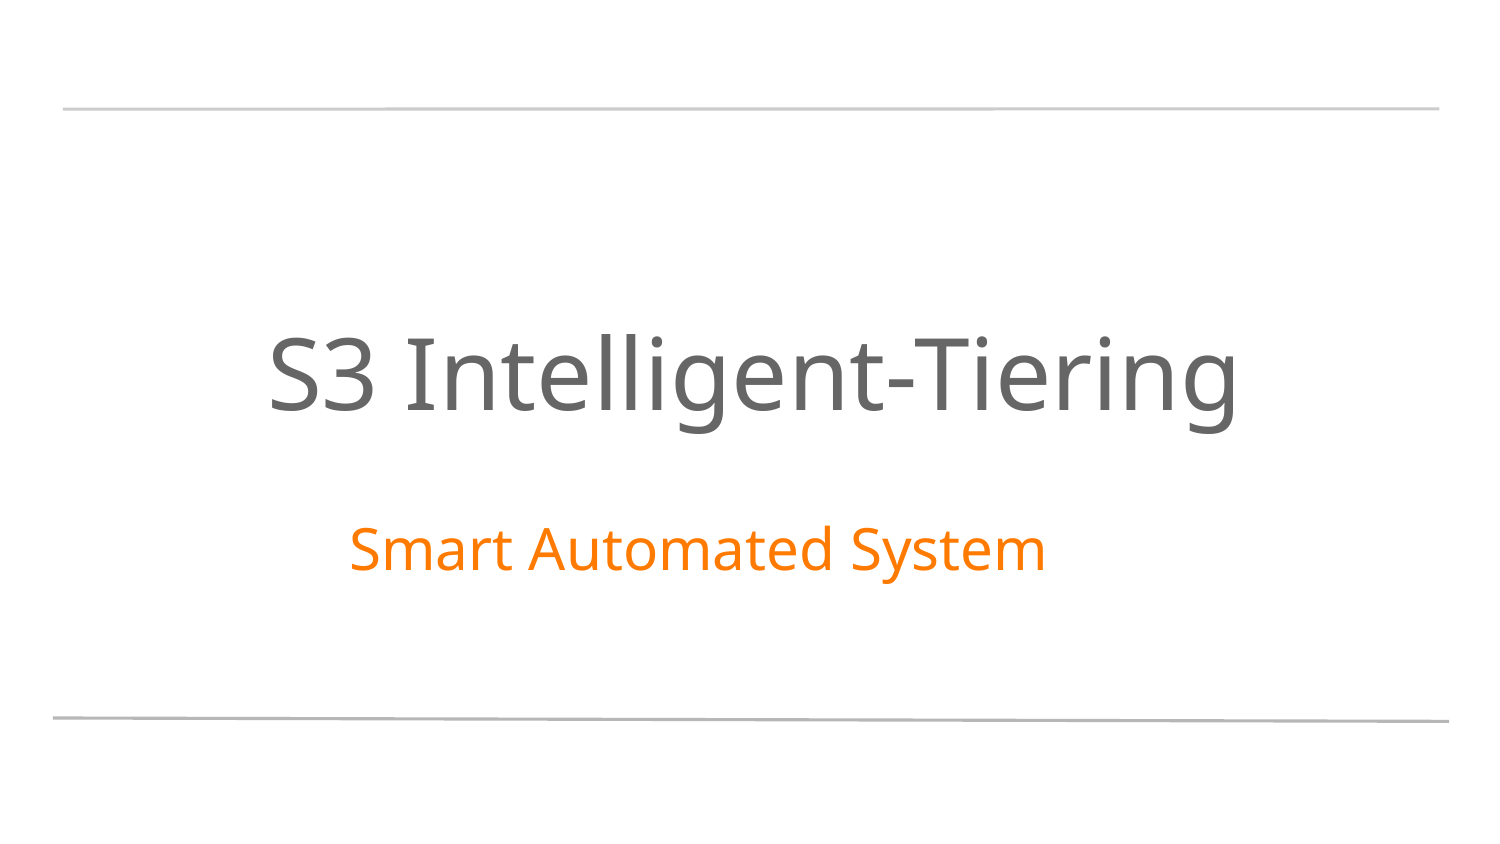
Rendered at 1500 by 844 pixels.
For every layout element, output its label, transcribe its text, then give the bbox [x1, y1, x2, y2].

subtitle Smart Automated System [0, 497, 1398, 627]
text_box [52, 717, 1450, 722]
title S3 Intelligent-Tiering [36, 258, 1421, 446]
